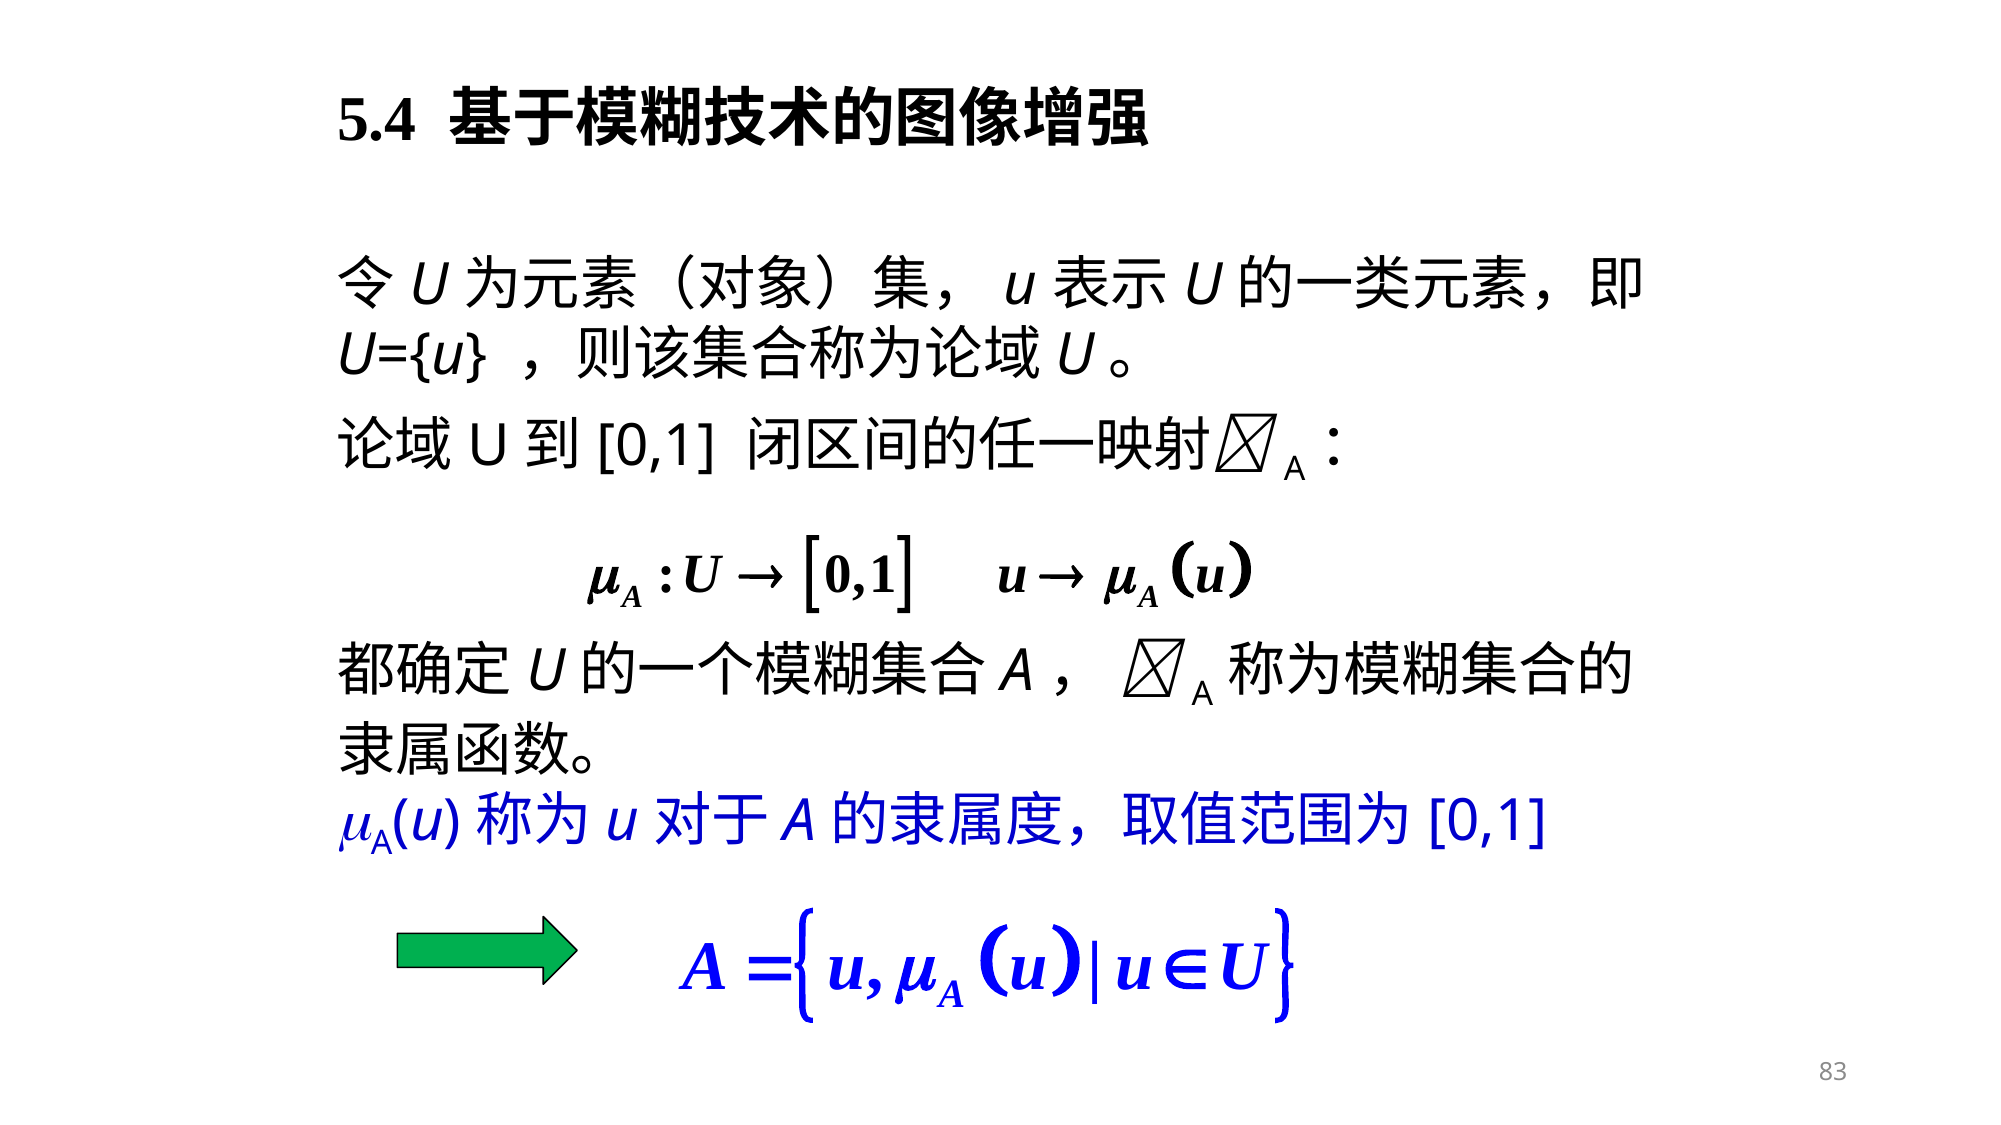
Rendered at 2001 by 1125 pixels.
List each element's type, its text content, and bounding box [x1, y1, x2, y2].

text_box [666, 907, 1317, 1036]
text_box 5.4 基于模糊技术的图像增强 [322, 50, 1355, 180]
text_box [397, 916, 578, 985]
text_box 令U为元素（对象）集，u表示U的一类元素，即U={u} ，则该集合称为论域U。 论域U到[0,1] 闭区间的任一映射A： [322, 238, 1675, 495]
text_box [577, 532, 1260, 625]
slide_number 83 [1412, 1042, 1863, 1103]
text_box 都确定U的一个模糊集合A， A称为模糊集合的隶属函数。 A(u)称为u对于A的隶属度，取值范围为[0,1] [322, 624, 1687, 869]
